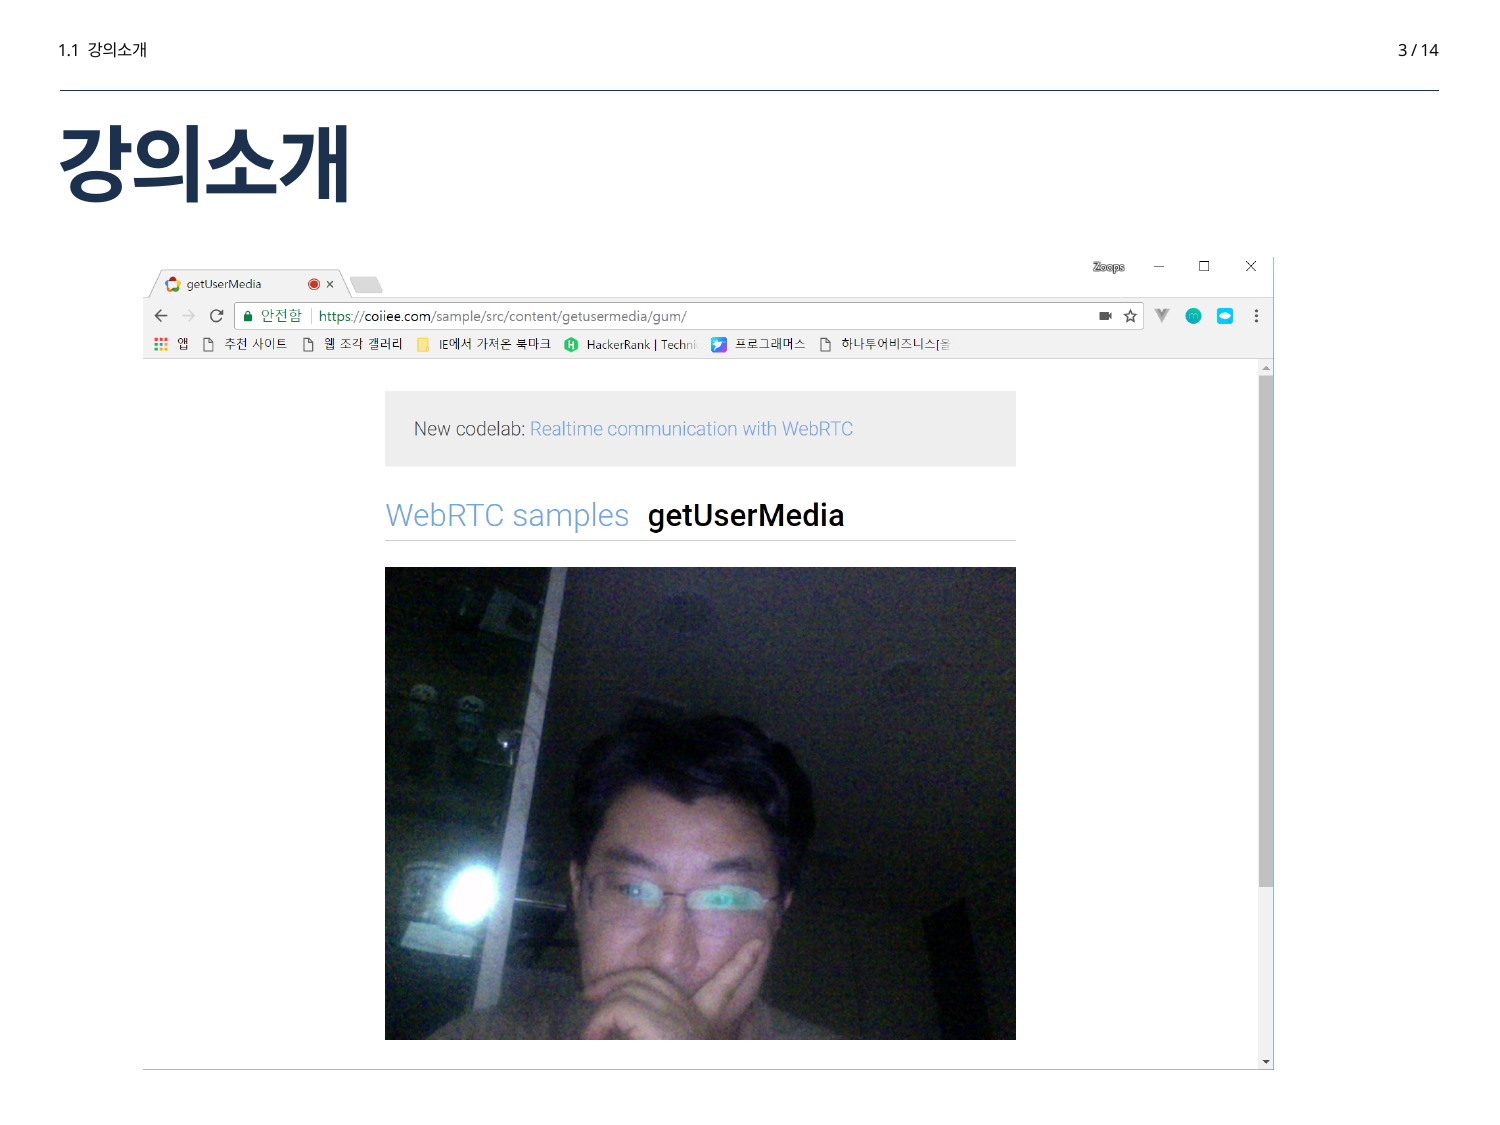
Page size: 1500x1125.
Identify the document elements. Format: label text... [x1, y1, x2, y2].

title 강의소개 [42, 114, 1190, 211]
picture [143, 257, 1274, 1070]
text_box 3 / 14 [1193, 32, 1454, 70]
text_box 1.1 강의소개 [43, 31, 303, 67]
